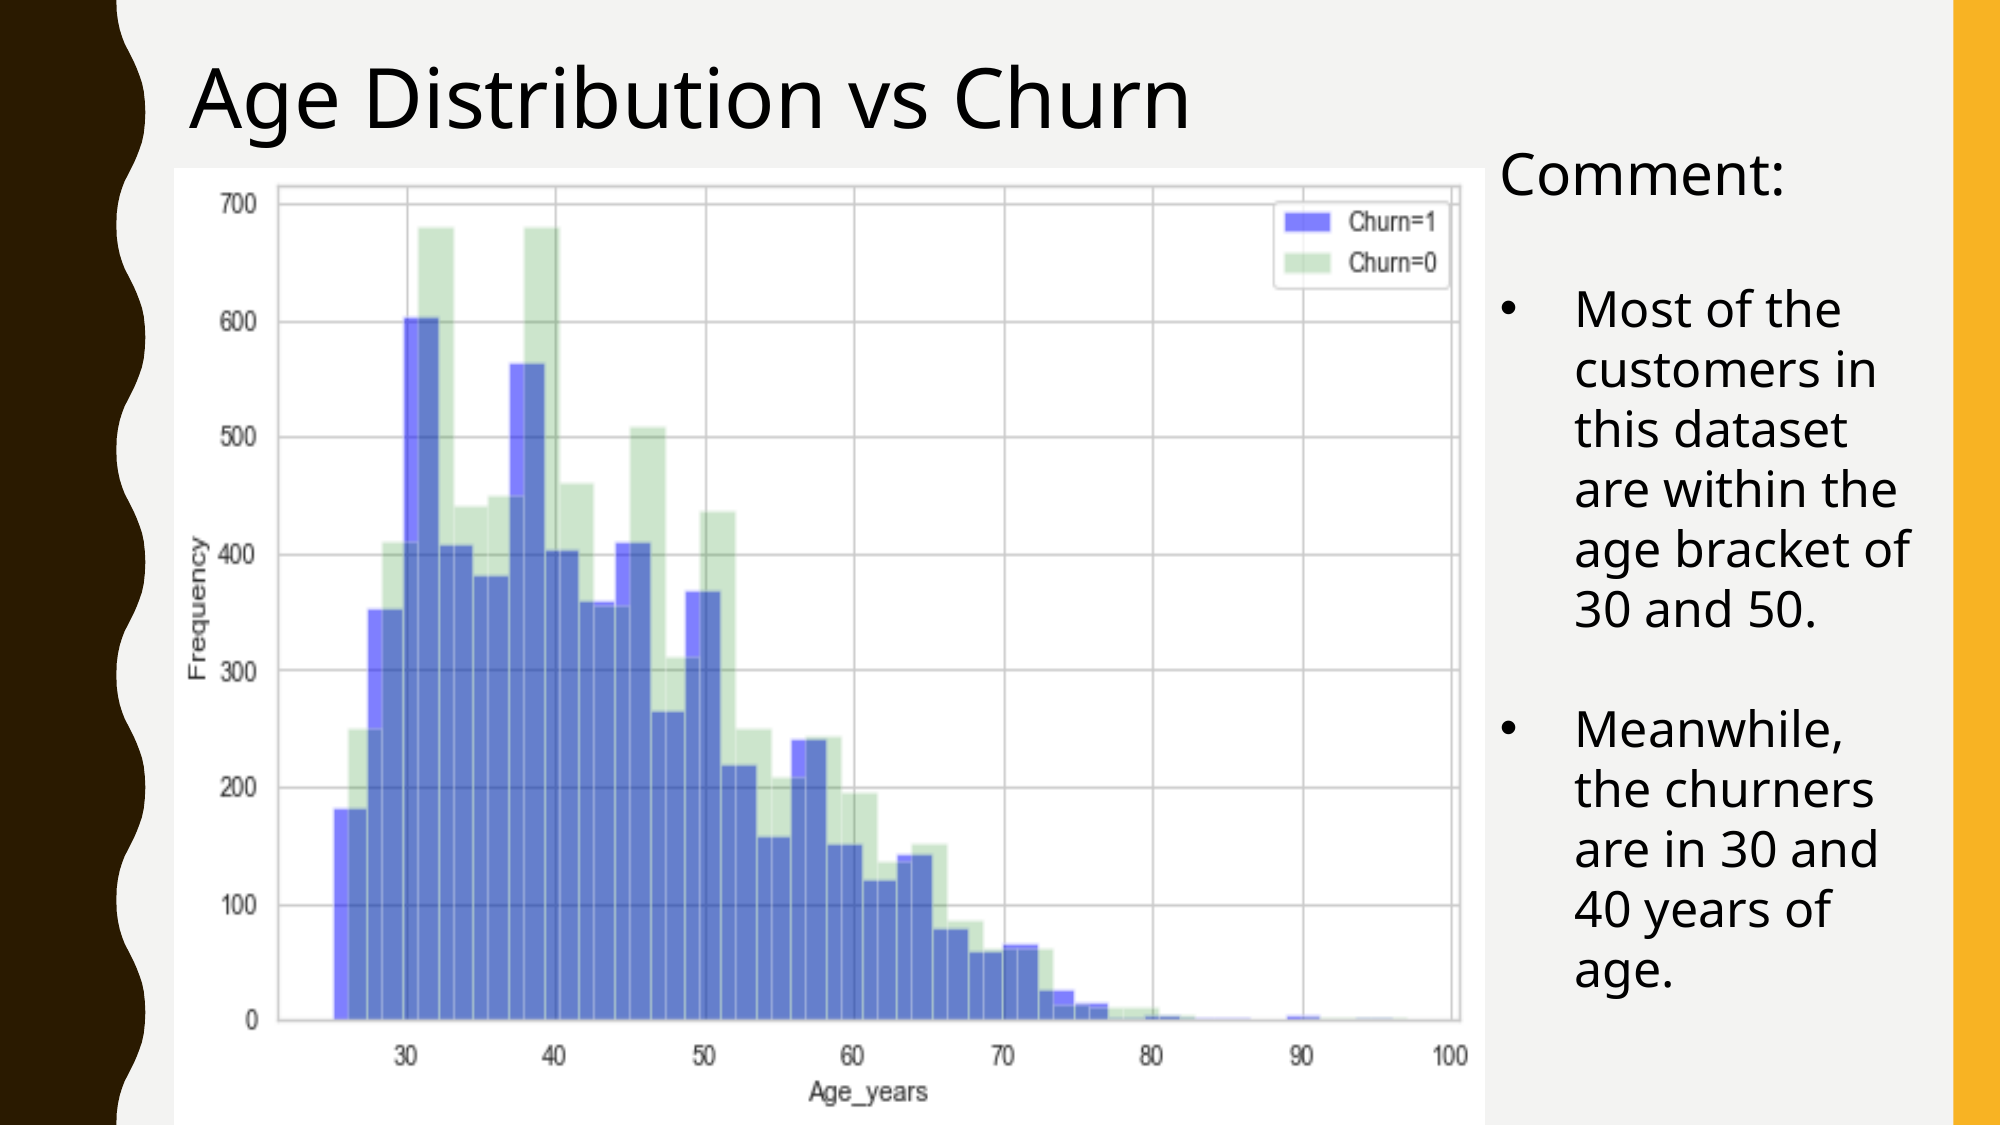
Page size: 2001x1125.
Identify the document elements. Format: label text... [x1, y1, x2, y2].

picture [174, 168, 1485, 1125]
text_box Age Distribution vs Churn [174, 37, 1875, 153]
text_box Comment: Most of the customers in this dataset are within the age bracket of 30 and 50. Meanwhile, the churners are in 30 and 40 years of age. [1484, 129, 1950, 1005]
